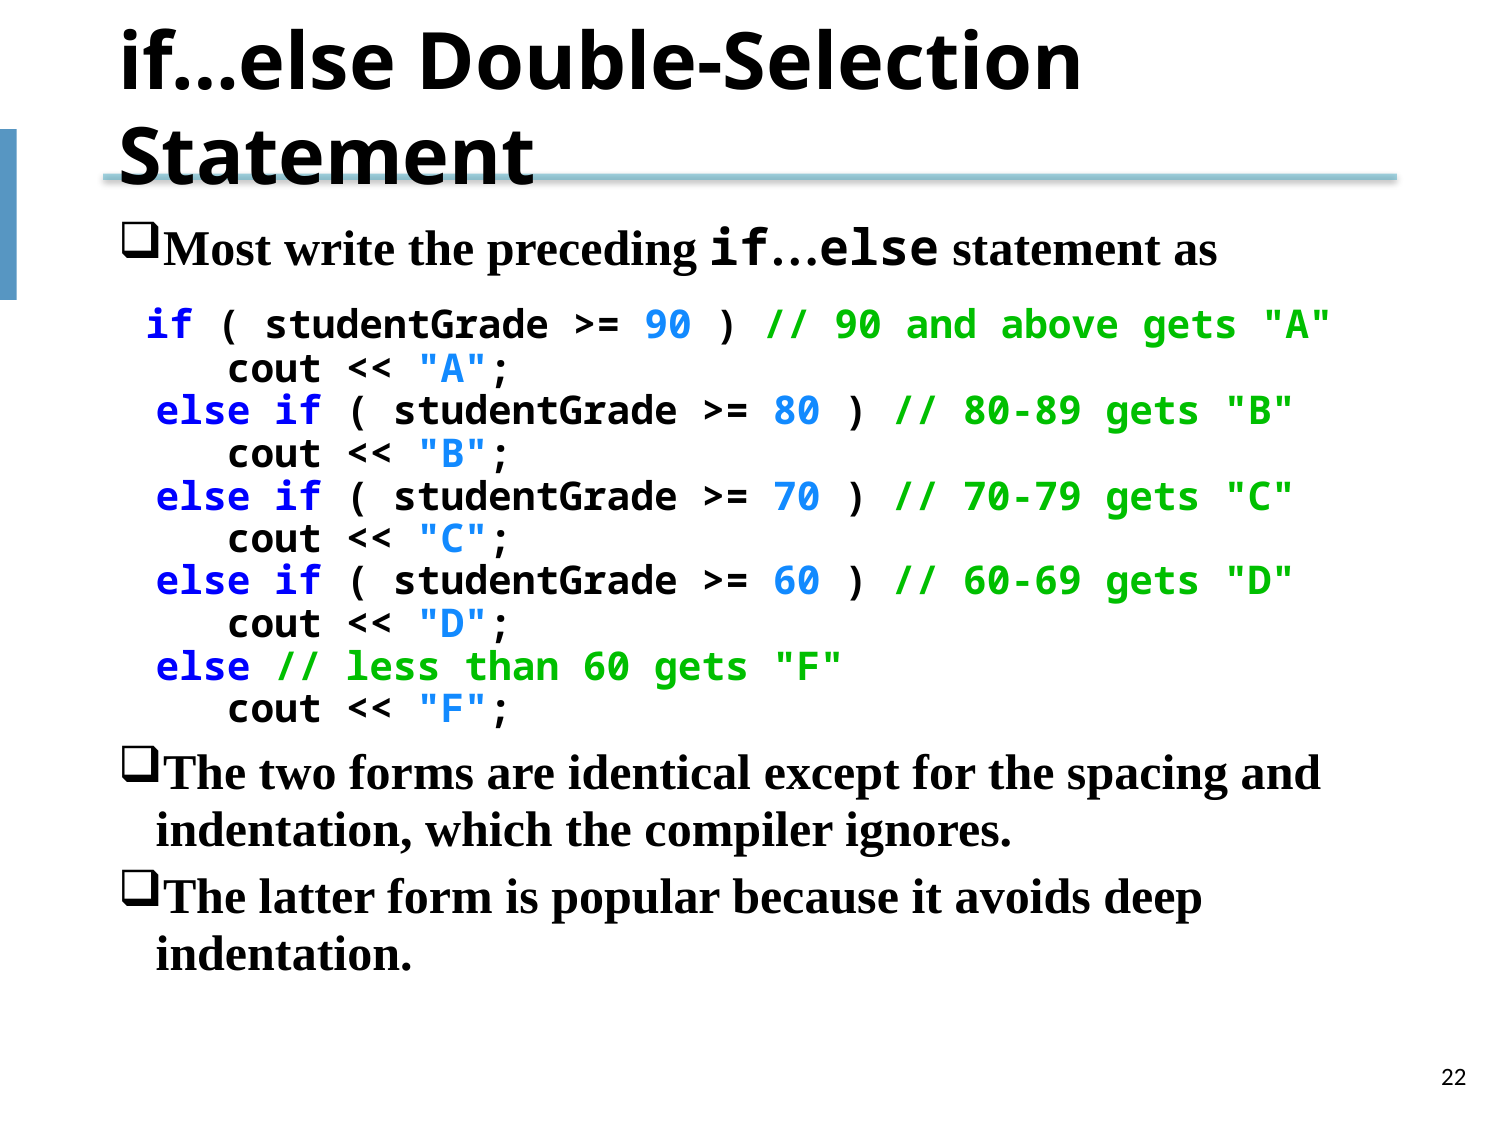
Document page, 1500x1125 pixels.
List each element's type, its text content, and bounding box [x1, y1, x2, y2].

list Most write the preceding if…else statement as if ( studentGrade >= 90 ) // 90 and above gets "A" cout << "A"; else if ( studentGrade >= 80 ) // 80-89 gets "B" cout << "B"; else if ( studentGrade >= 70 ) // 70-79 gets "C" cout << "C"; else if ( studentGrade >= 60 ) // 60-69 gets "D" cout << "D"; else // less than 60 gets "F" cout << "F"; The two forms are identical except for the spacing and indentation, which the compiler ignores. The latter form is popular because it avoids deep indentation. [103, 212, 1397, 1066]
title if…else Double-Selection Statement [103, 25, 1397, 185]
slide_number 22 [1131, 1045, 1482, 1106]
